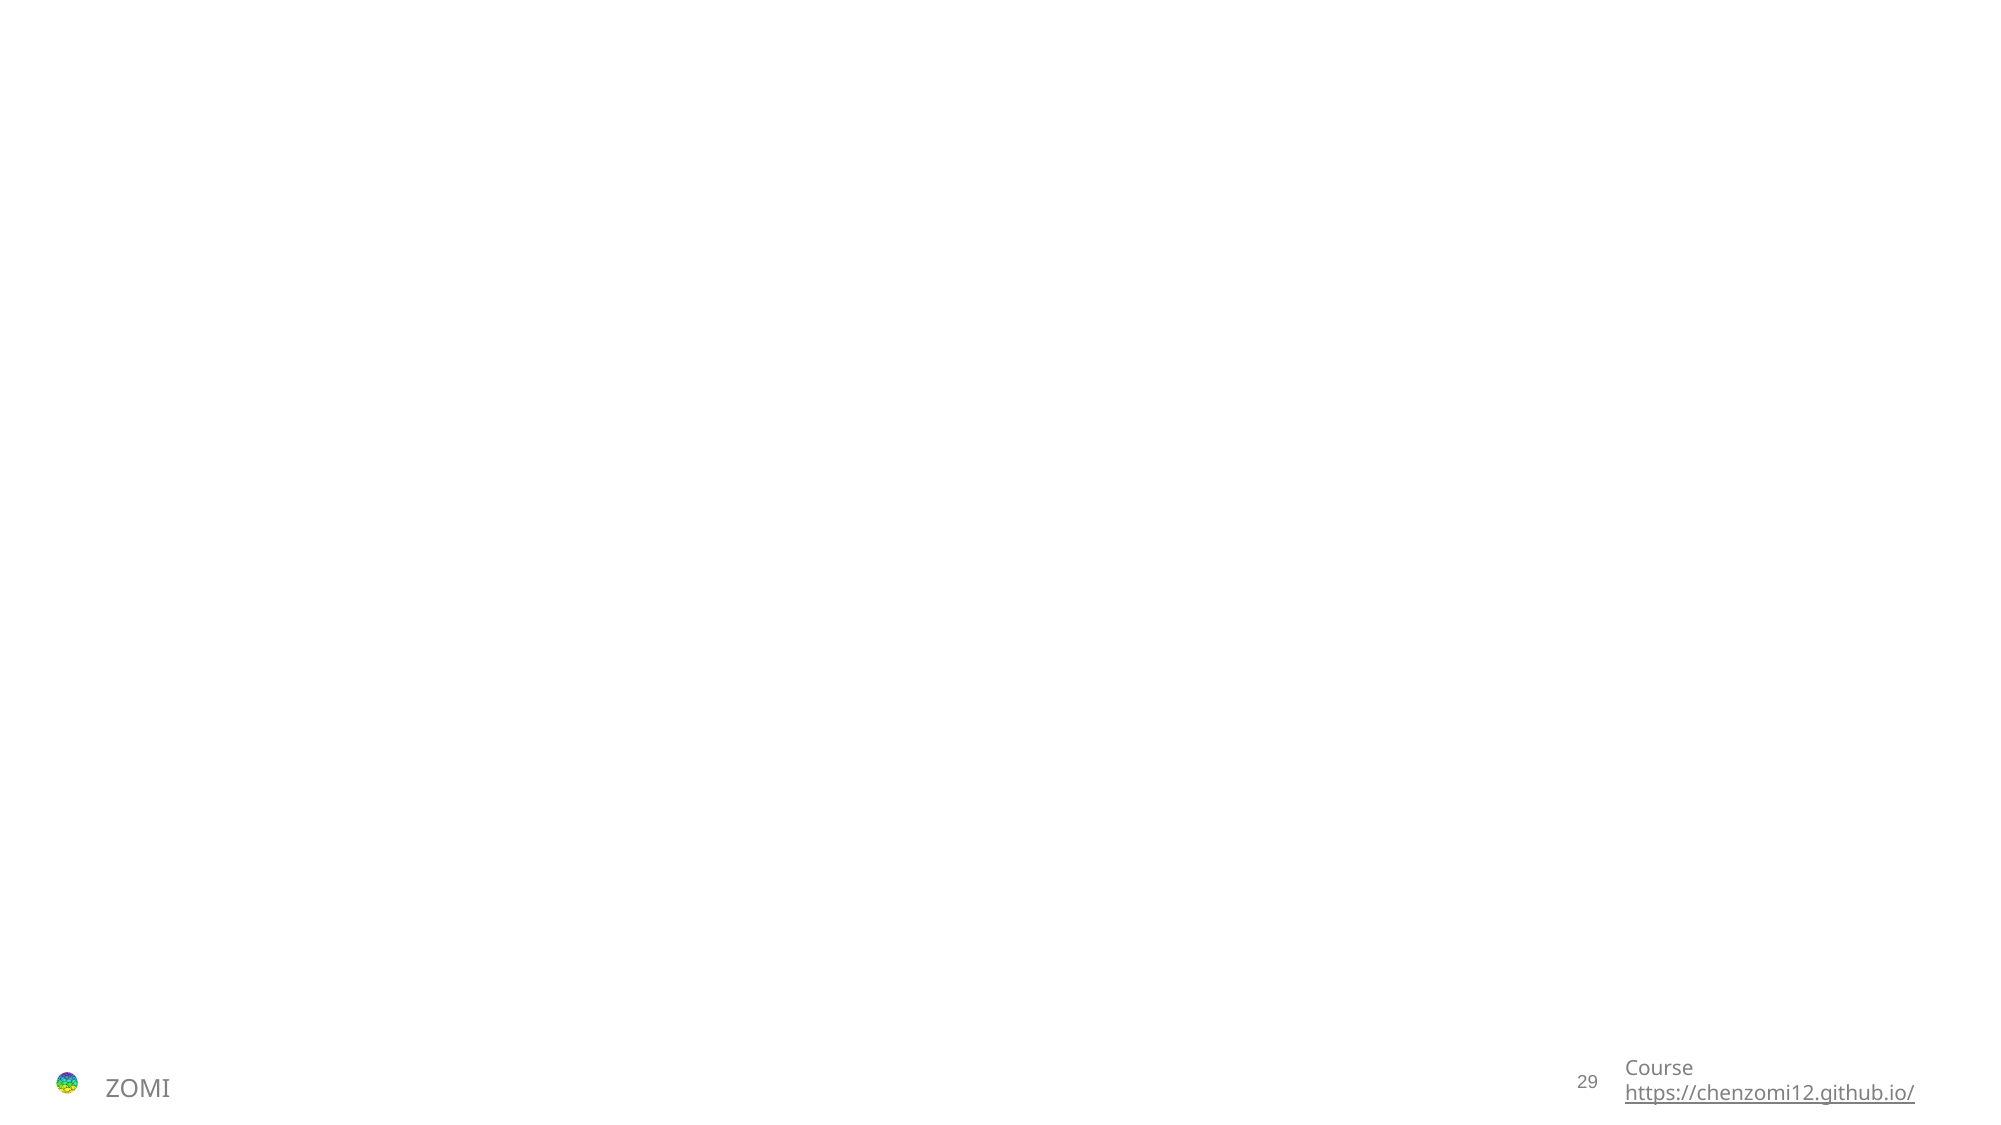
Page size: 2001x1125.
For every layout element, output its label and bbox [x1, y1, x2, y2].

picture [57, 1073, 77, 1093]
